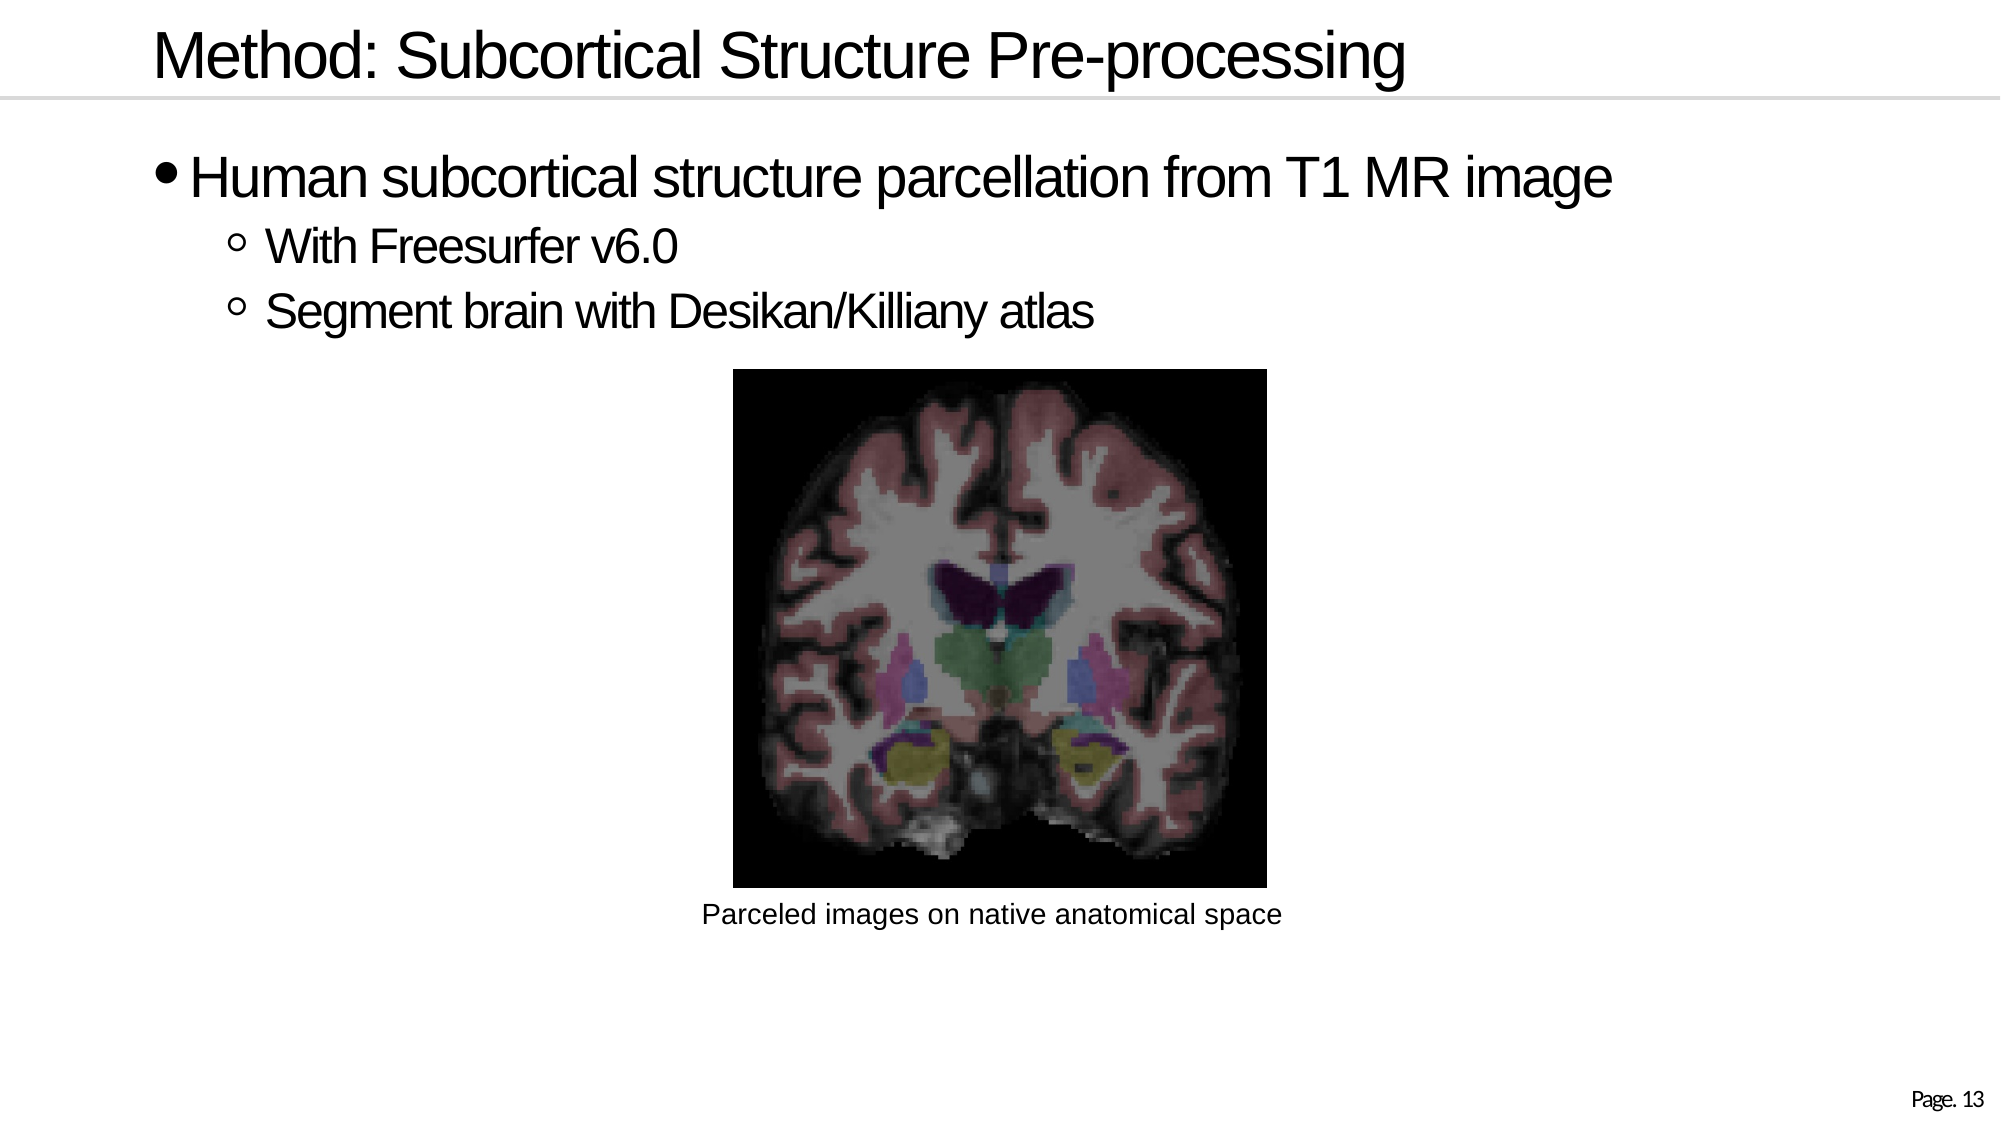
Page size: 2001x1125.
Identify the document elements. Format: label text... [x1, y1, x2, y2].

picture [733, 369, 1267, 888]
text_box Parceled images on native anatomical space [686, 887, 1314, 938]
title Method: Subcortical Structure Pre-processing [137, 0, 1863, 116]
list Human subcortical structure parcellation from T1 MR image With Freesurfer v6.0 Segment brain with Desikan/Killiany atlas [137, 139, 1863, 1061]
